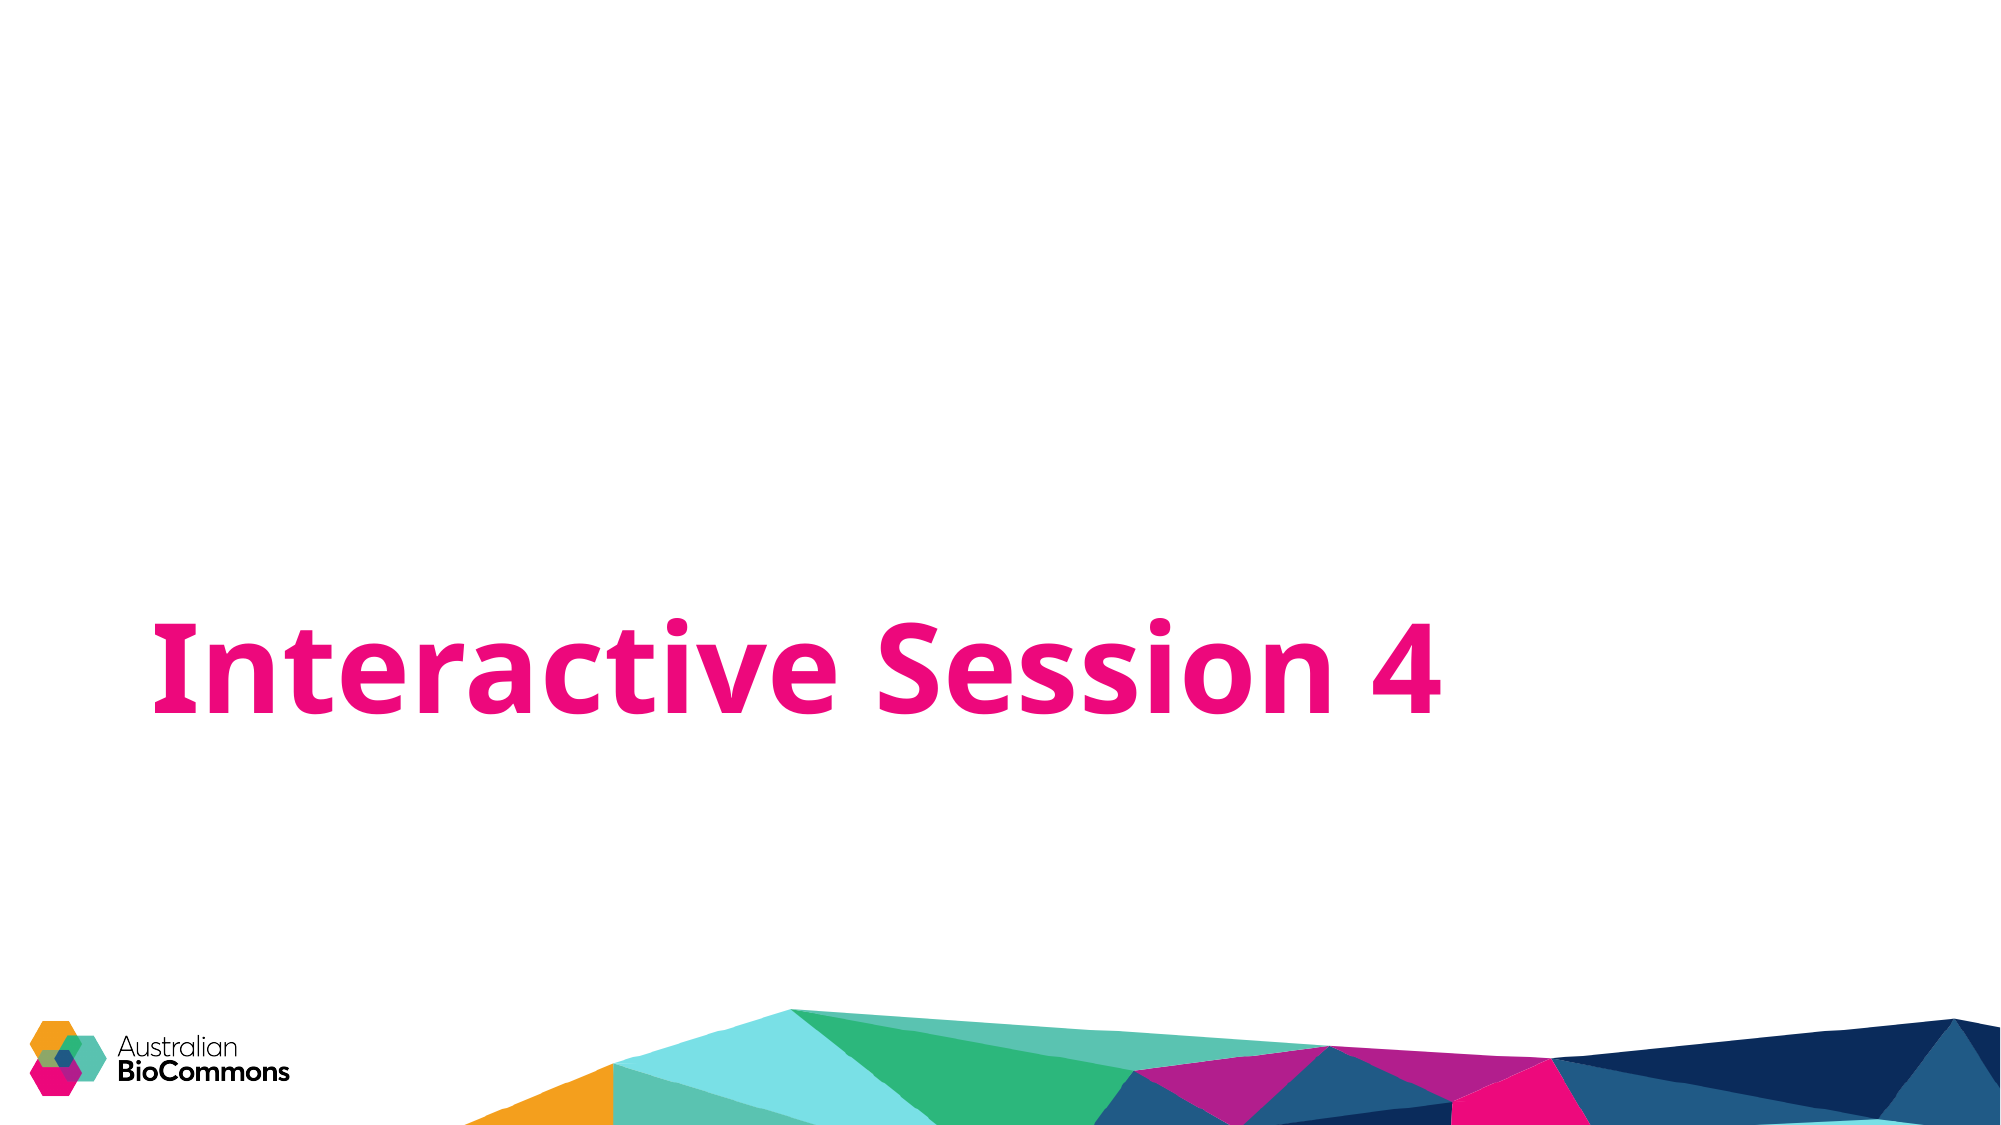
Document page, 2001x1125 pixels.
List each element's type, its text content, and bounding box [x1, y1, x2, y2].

picture [428, 992, 2001, 1125]
title Interactive Session 4 [136, 280, 1862, 749]
picture [11, 1014, 308, 1103]
